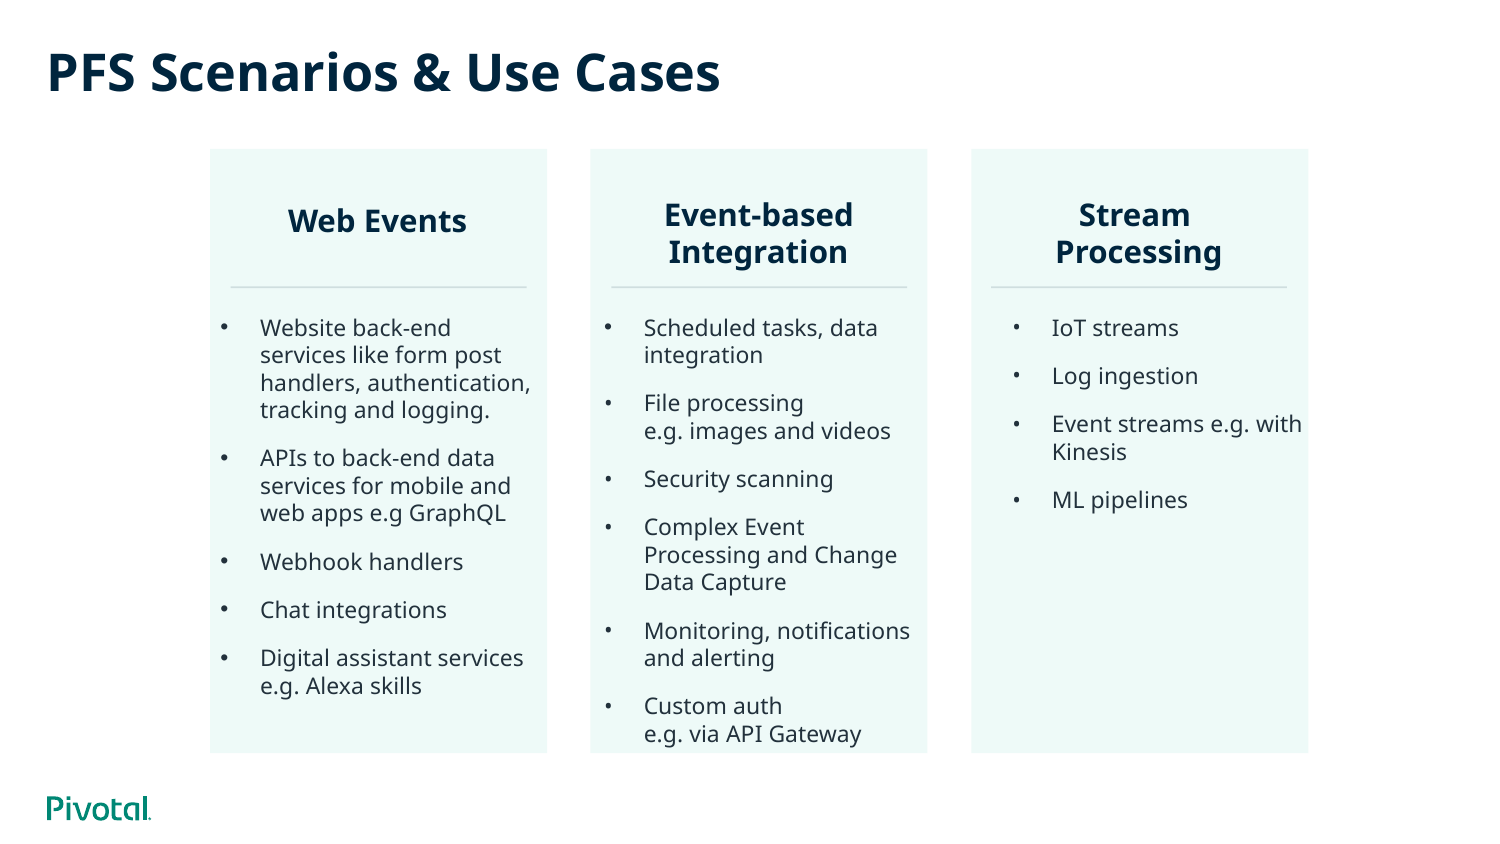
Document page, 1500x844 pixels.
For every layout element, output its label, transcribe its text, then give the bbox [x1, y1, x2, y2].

text_box Web Events [209, 202, 547, 238]
text_box [590, 251, 928, 298]
text_box [590, 598, 928, 754]
text_box [210, 598, 548, 754]
text_box Stream Processing [970, 212, 1308, 253]
title PFS Scenarios & Use Cases [31, 24, 1453, 90]
text_box Website back-end services like form post handlers, authentication, tracking and logging. APIs to back-end data services for mobile and web apps e.g GraphQL Webhook handlers Chat integrations Digital assistant services e.g. Alexa skills [198, 298, 554, 598]
text_box Event-based Integration [590, 214, 928, 251]
text_box [210, 148, 548, 298]
text_box [590, 148, 928, 214]
text_box IoT streams Log ingestion Event streams e.g. with Kinesis ML pipelines [990, 298, 1346, 741]
text_box [971, 148, 1309, 754]
text_box Scheduled tasks, data integration File processing e.g. images and videos Security scanning Complex Event Processing and Change Data Capture Monitoring, notifications and alerting Custom auth e.g. via API Gateway [581, 298, 937, 598]
